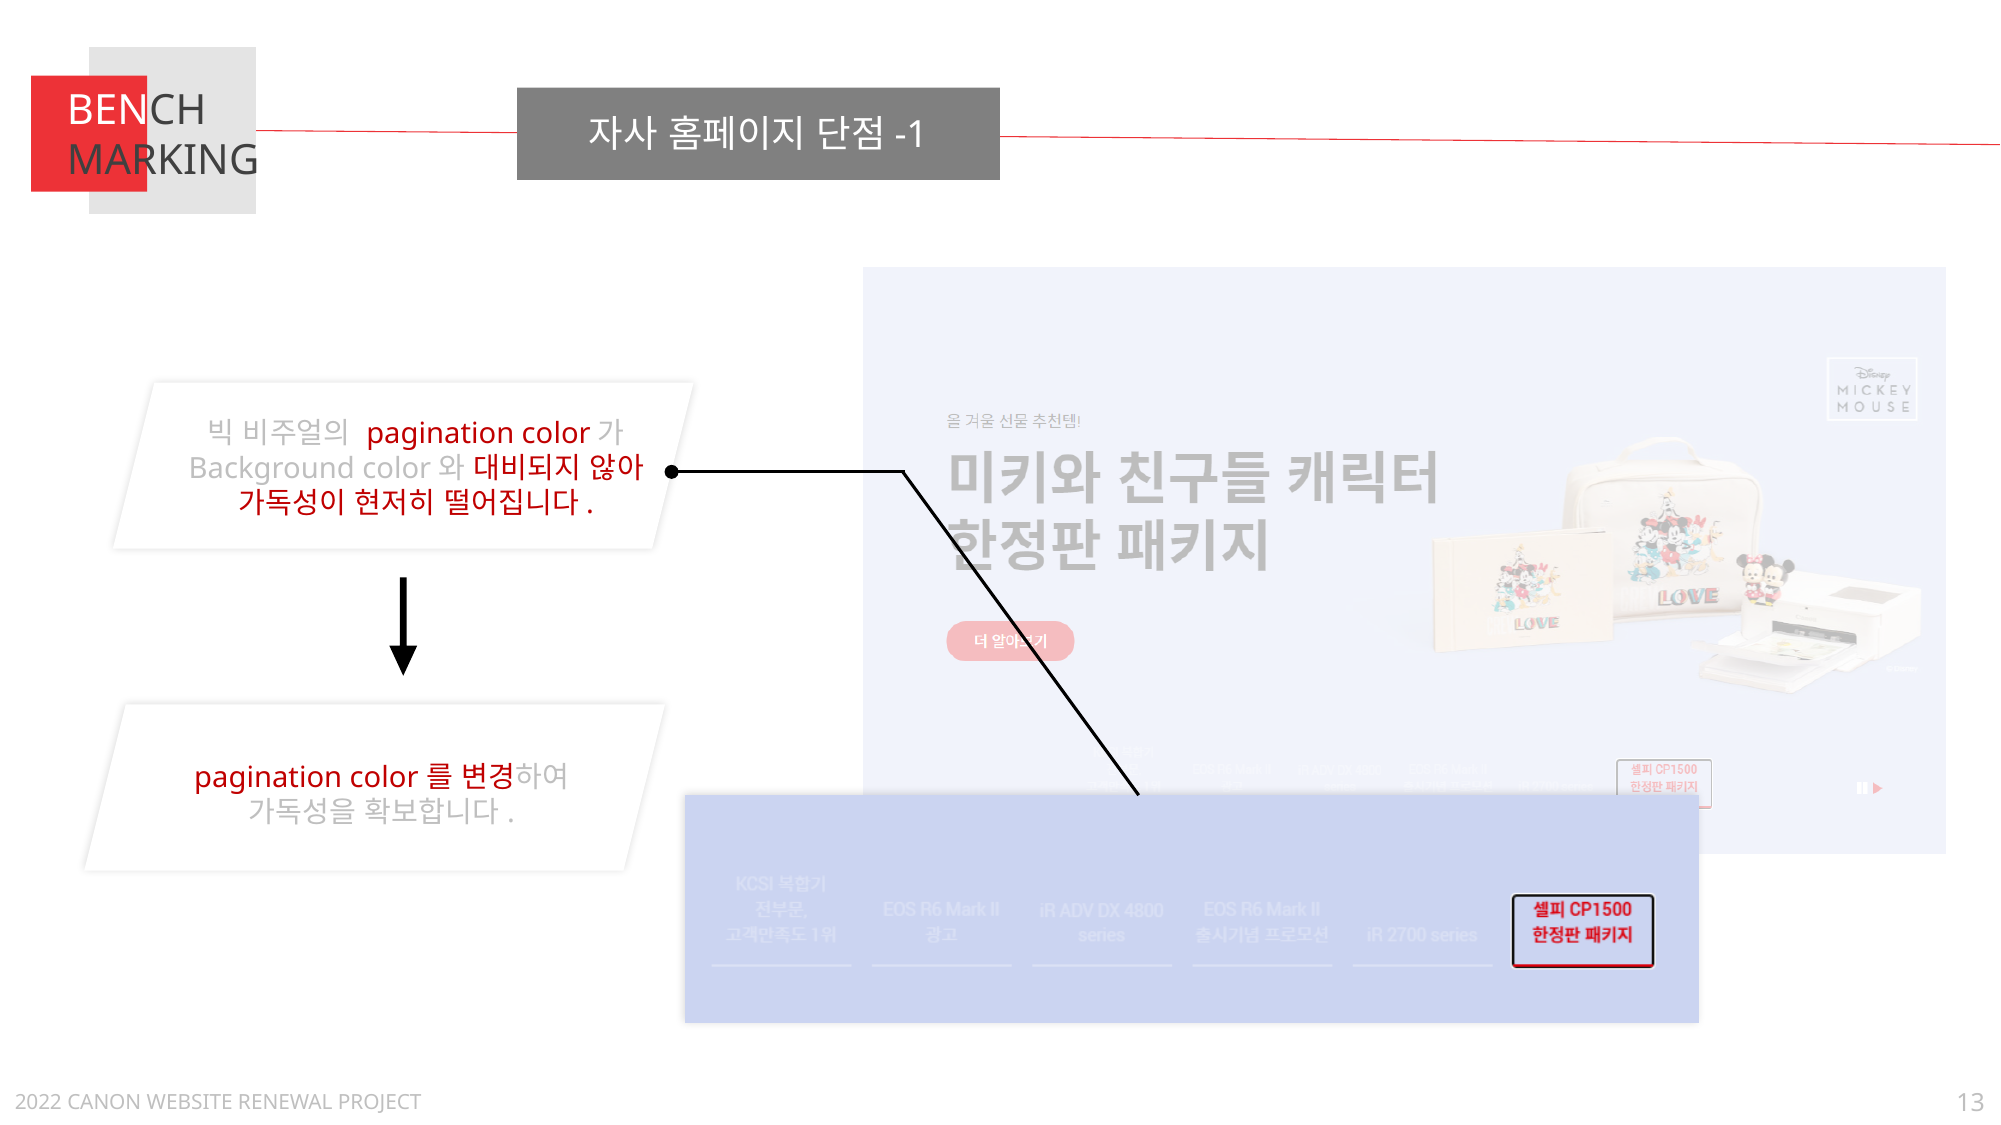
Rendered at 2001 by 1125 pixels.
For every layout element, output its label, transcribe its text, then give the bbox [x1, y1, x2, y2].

text_box [387, 576, 419, 679]
text_box [845, 258, 1962, 871]
picture [685, 267, 1946, 1023]
text_box 자사 홈페이지 단점-1 [573, 102, 943, 162]
text_box 빅 비주얼의 pagination color가 Background color와 대비되지 않아 가독성이 현저히 떨어집니다. [173, 407, 659, 527]
slide_number 13 [1887, 1085, 2000, 1122]
text_box [84, 704, 666, 871]
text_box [902, 471, 1139, 796]
text_box [516, 87, 1001, 181]
text_box [663, 463, 680, 480]
text_box pagination color를 변경하여 가독성을 확보합니다. [179, 751, 584, 836]
text_box [112, 382, 694, 549]
text_box BENCH MARKING [52, 75, 275, 191]
